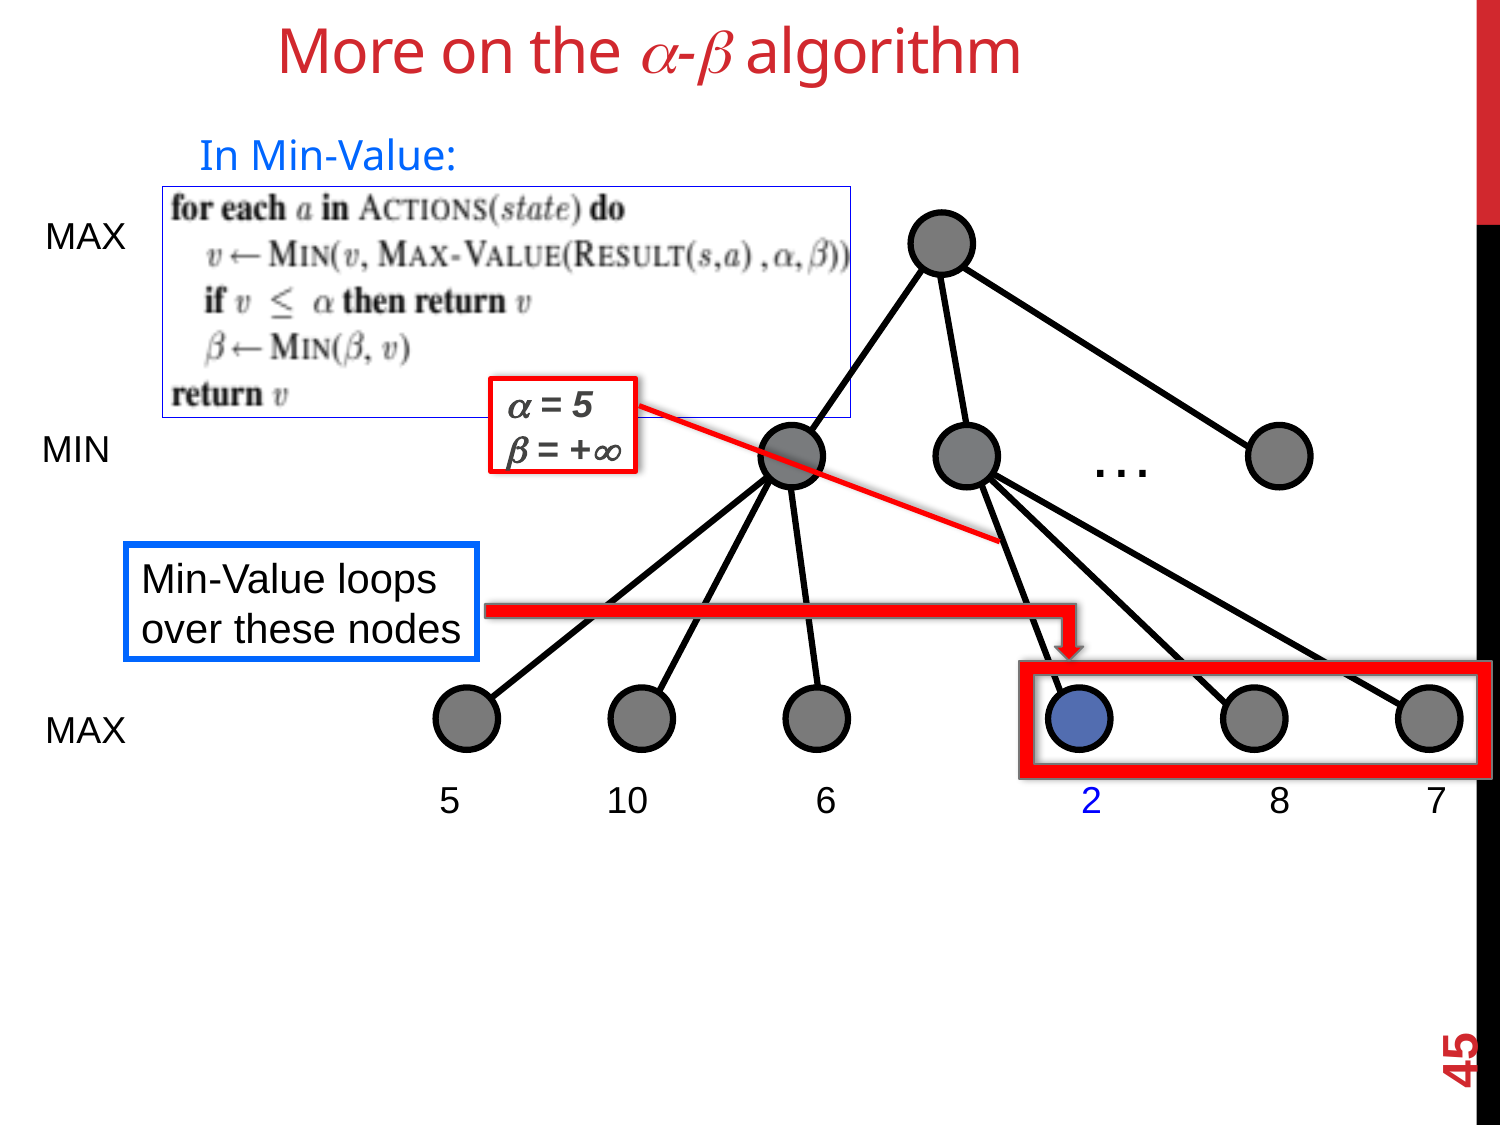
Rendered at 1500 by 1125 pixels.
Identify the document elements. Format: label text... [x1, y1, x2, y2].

text_box [910, 212, 974, 275]
title More on the - algorithm [261, 3, 1496, 94]
text_box MAX [30, 205, 142, 265]
text_box [935, 424, 999, 488]
text_box MAX [30, 698, 142, 759]
text_box 5 10 6 2 8 7 [424, 769, 1463, 829]
text_box  = 5  = + [684, 424, 1001, 543]
text_box … [1073, 402, 1170, 498]
text_box  = 5  = + [490, 424, 637, 472]
text_box [1048, 687, 1111, 750]
text_box Min-Value loops over these nodes [126, 544, 477, 660]
text_box In Min-Value: [184, 121, 472, 180]
text_box [1248, 424, 1311, 488]
text_box [1018, 660, 1493, 780]
text_box [760, 455, 816, 488]
text_box MIN [26, 417, 126, 478]
text_box [785, 687, 849, 750]
text_box [483, 602, 1085, 662]
text_box [610, 687, 674, 750]
text_box [1398, 687, 1461, 750]
slide_number 45 [1427, 887, 1488, 1104]
picture [162, 186, 852, 419]
text_box [763, 424, 824, 466]
text_box [1223, 687, 1286, 750]
text_box [435, 687, 499, 750]
